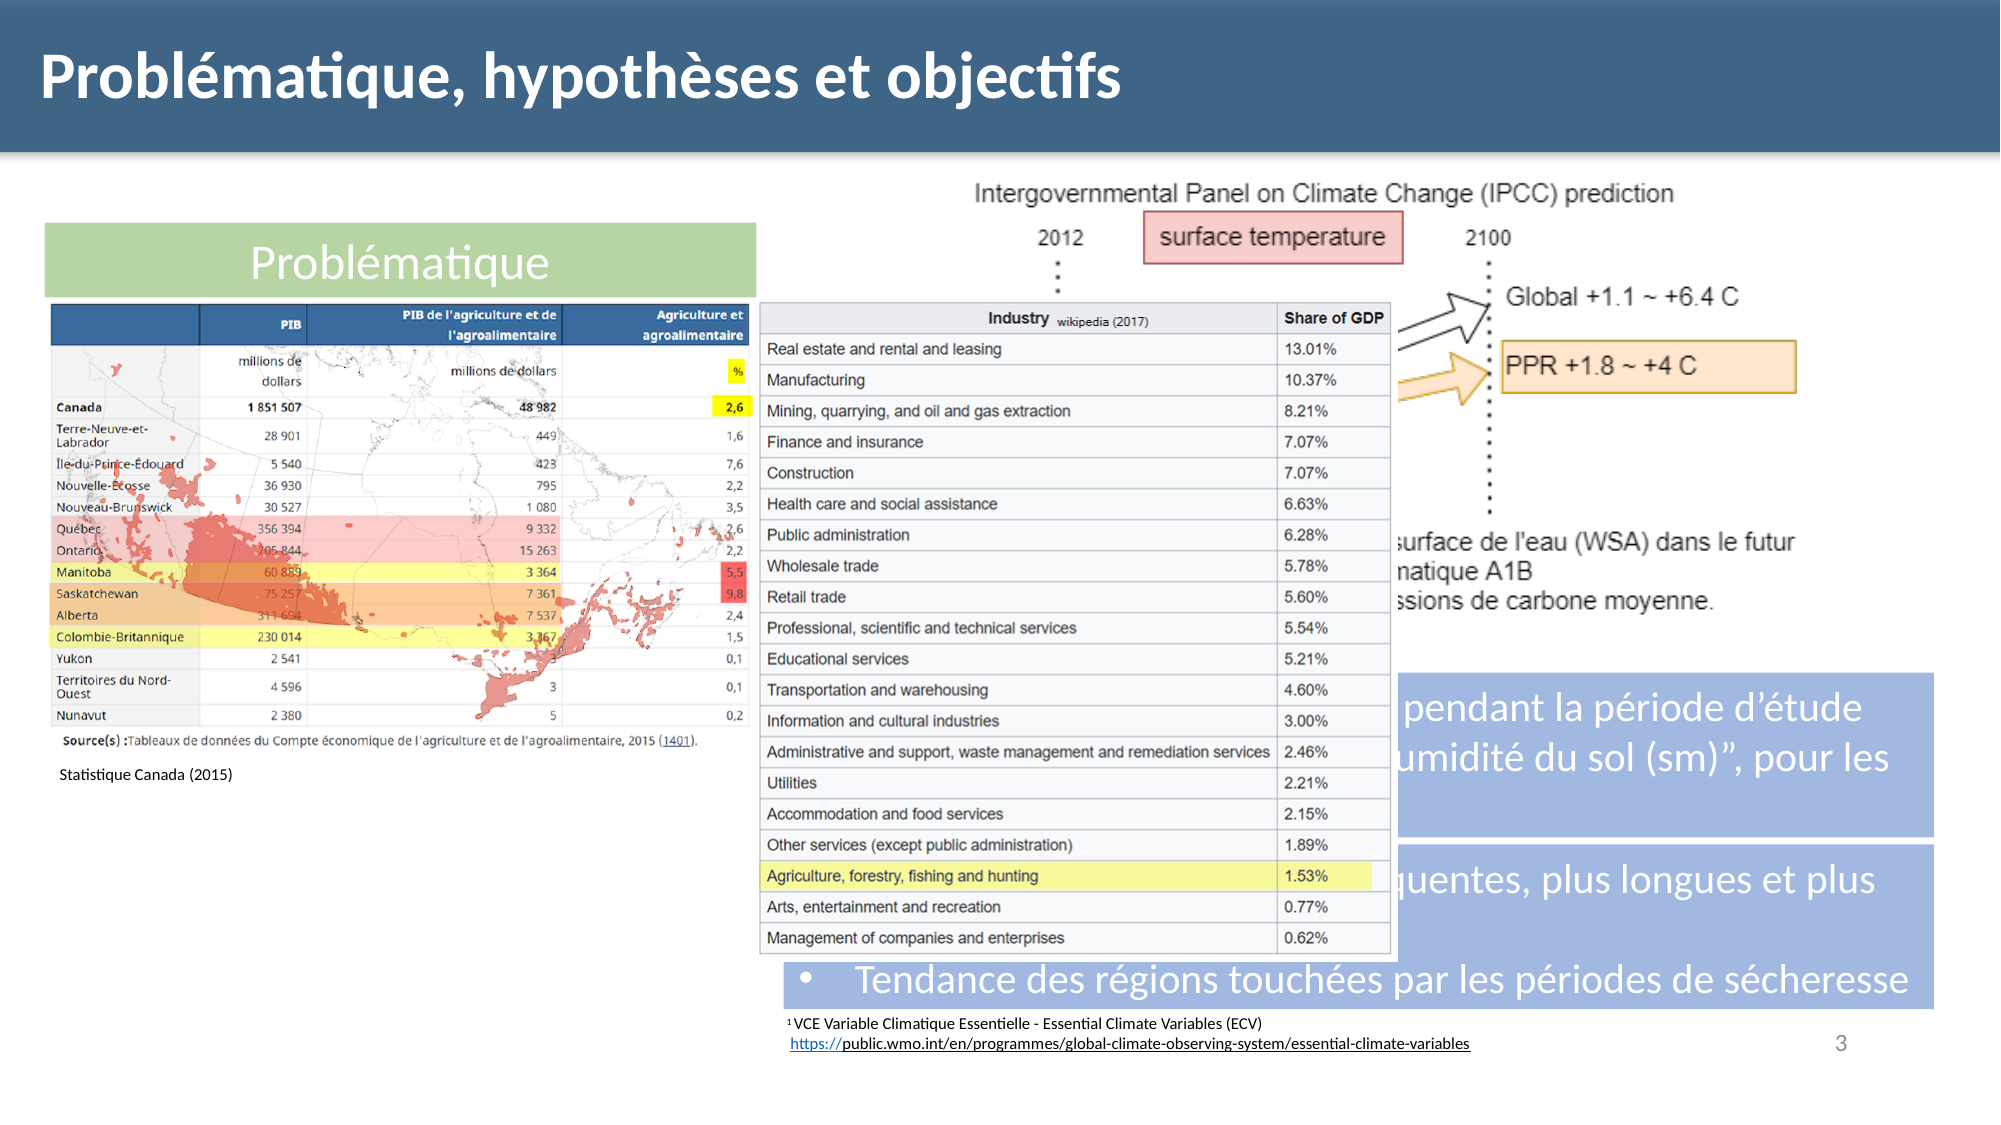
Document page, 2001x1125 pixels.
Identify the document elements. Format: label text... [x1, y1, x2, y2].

text_box 1 VCE Variable Climatique Essentielle - Essential Climate Variables (ECV) https://public.wmo.int/en/programmes/global-climate-observing-system/essential-climate-variables [771, 1005, 1586, 1061]
text_box Problématique [44, 222, 757, 297]
text_box Problématique, hypothèses et objectifs [25, 31, 2000, 120]
text_box Périodes de sécheresse plus fréquentes, plus longues et plus sévères Tendance des régions touchées par les périodes de sécheresse [783, 844, 1935, 1010]
text_box Statistique Canada (2015) [44, 755, 340, 791]
slide_number 3 [1412, 1011, 1863, 1071]
text_box [0, 0, 2000, 153]
picture [44, 168, 1835, 962]
text_box Évaluer les changements régionaux pendant la période d’étude 1980-2019 (40 ans) grâce à VCE1 “humidité du sol (sm)”, pour les sols agricoles du Canada [1398, 672, 1935, 838]
